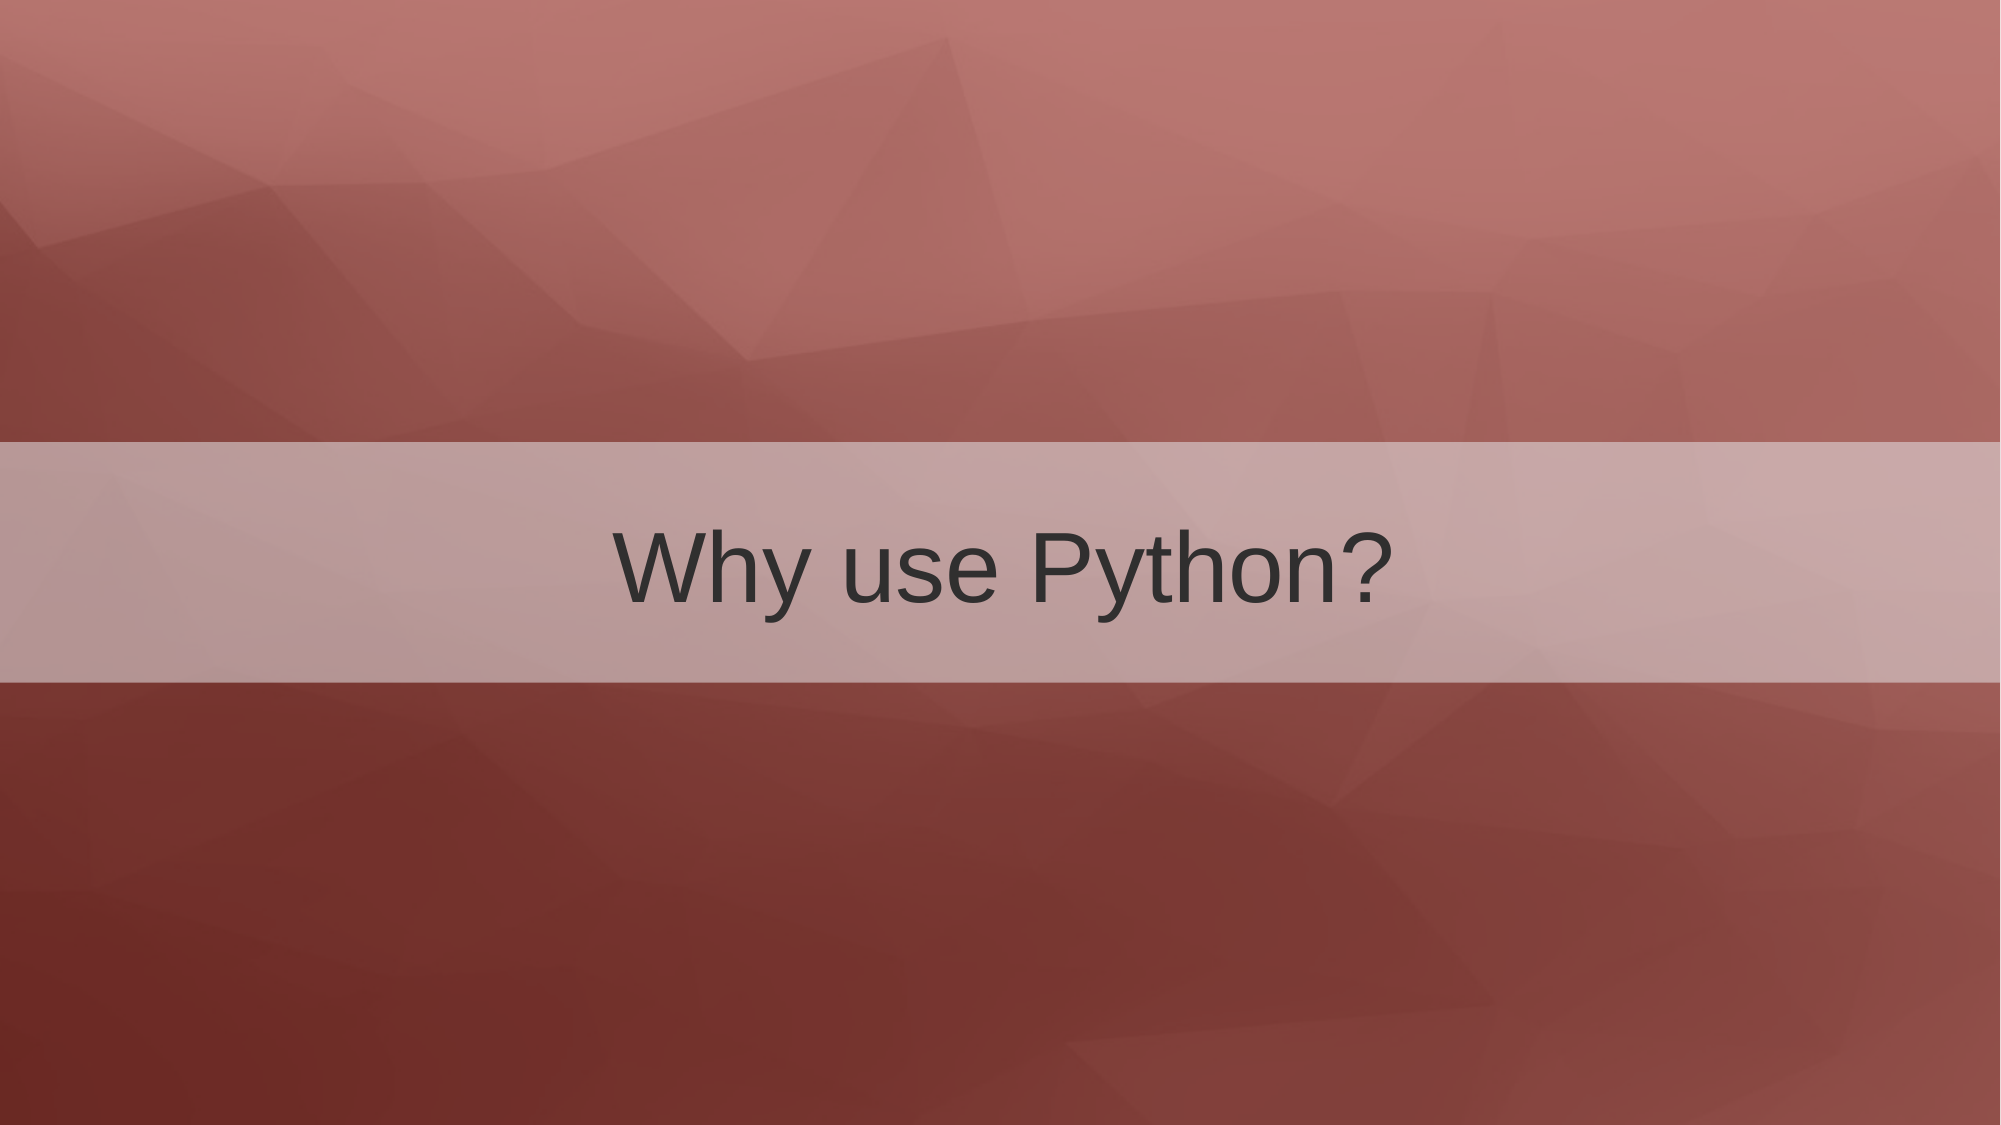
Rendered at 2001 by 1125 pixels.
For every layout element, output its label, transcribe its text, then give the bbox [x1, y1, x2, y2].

title Why use Python? [0, 466, 2000, 659]
